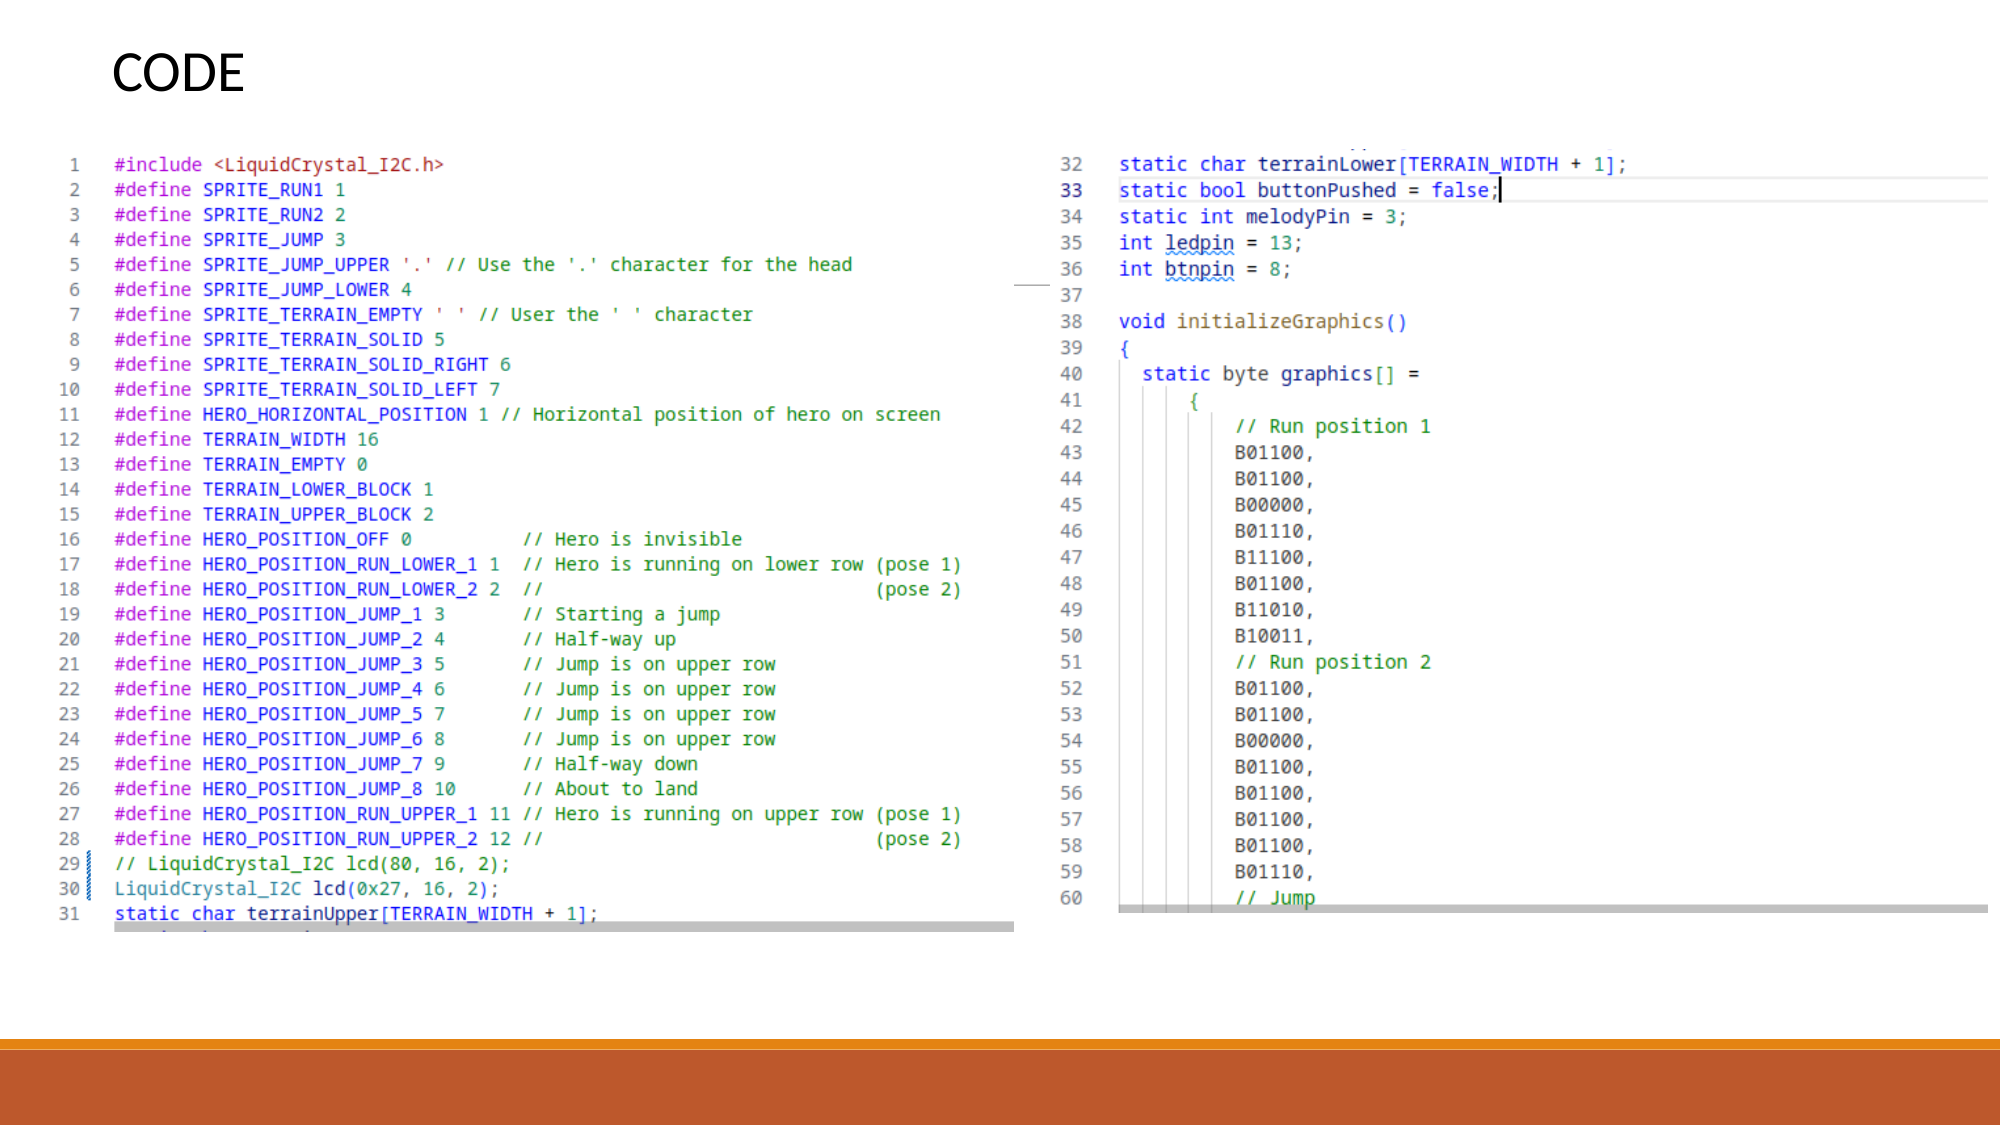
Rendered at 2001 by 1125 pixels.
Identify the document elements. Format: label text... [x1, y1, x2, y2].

picture [45, 149, 1014, 932]
title CODE [112, 0, 1763, 188]
picture [1049, 149, 1988, 913]
